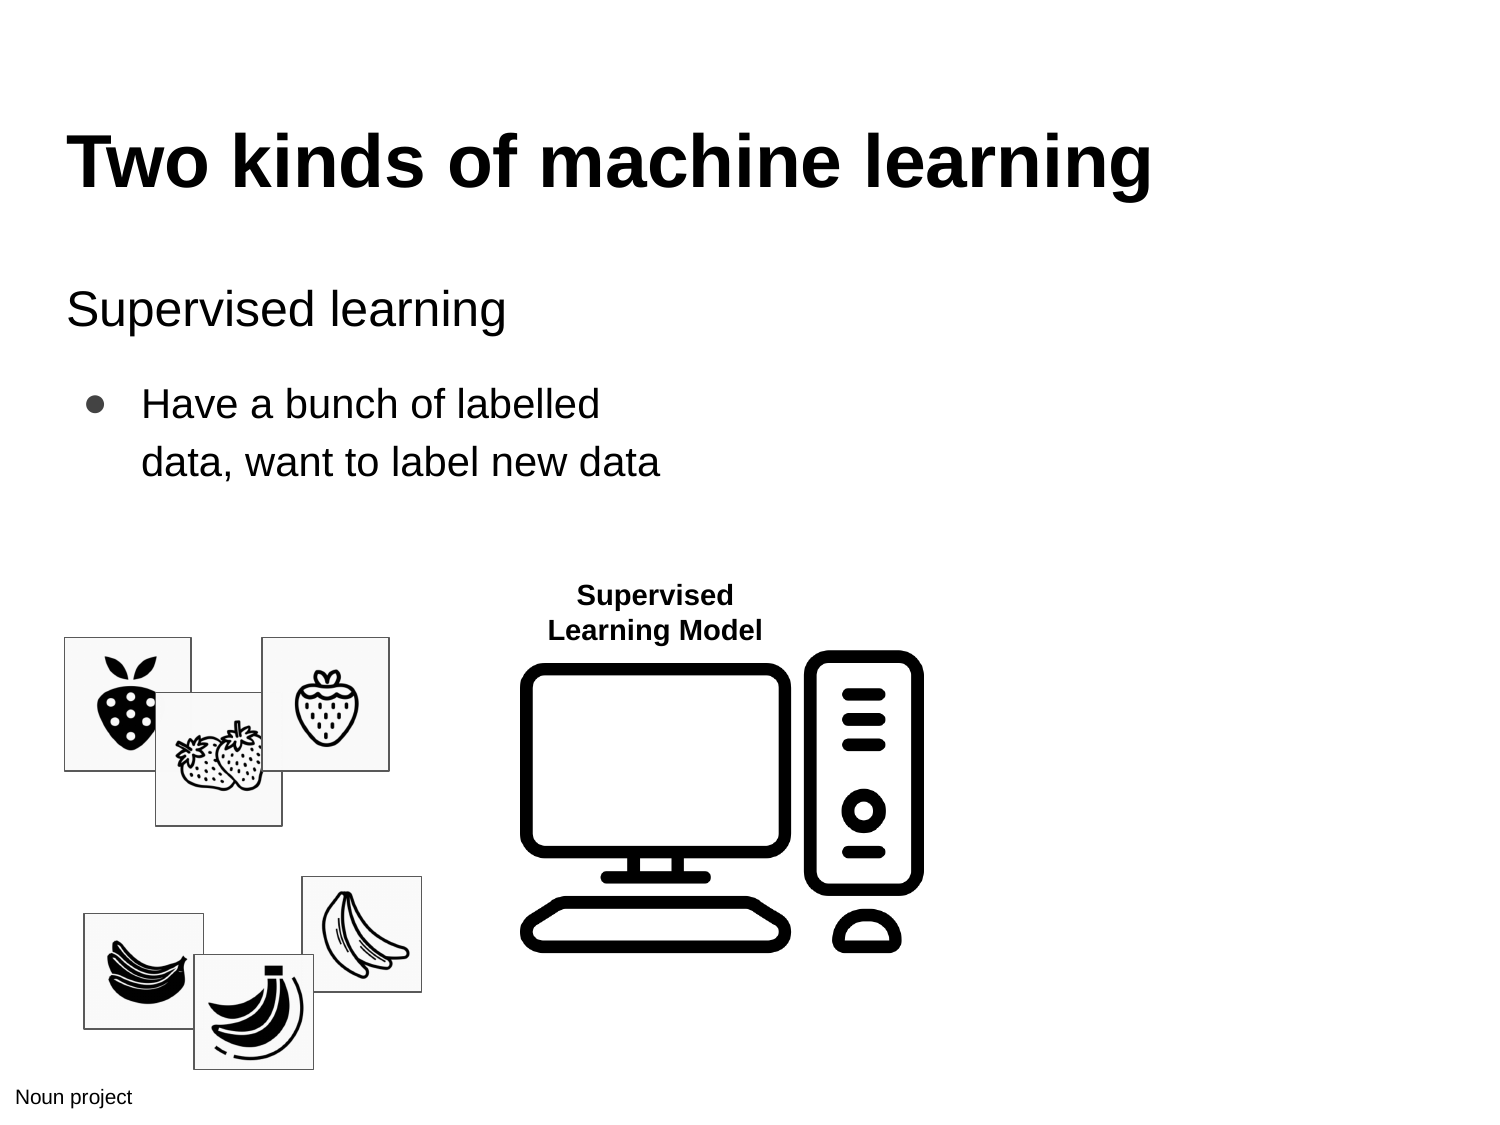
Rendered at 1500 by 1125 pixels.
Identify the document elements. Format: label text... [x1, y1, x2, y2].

text_box Supervised Learning Model [708, 561, 794, 610]
picture [64, 638, 389, 826]
title Two kinds of machine learning [51, 97, 1449, 223]
picture [84, 877, 422, 1070]
text_box Noun project [0, 1069, 157, 1125]
picture [485, 612, 958, 974]
list Supervised learning Have a bunch of labelled data, want to label new data [51, 252, 708, 1000]
